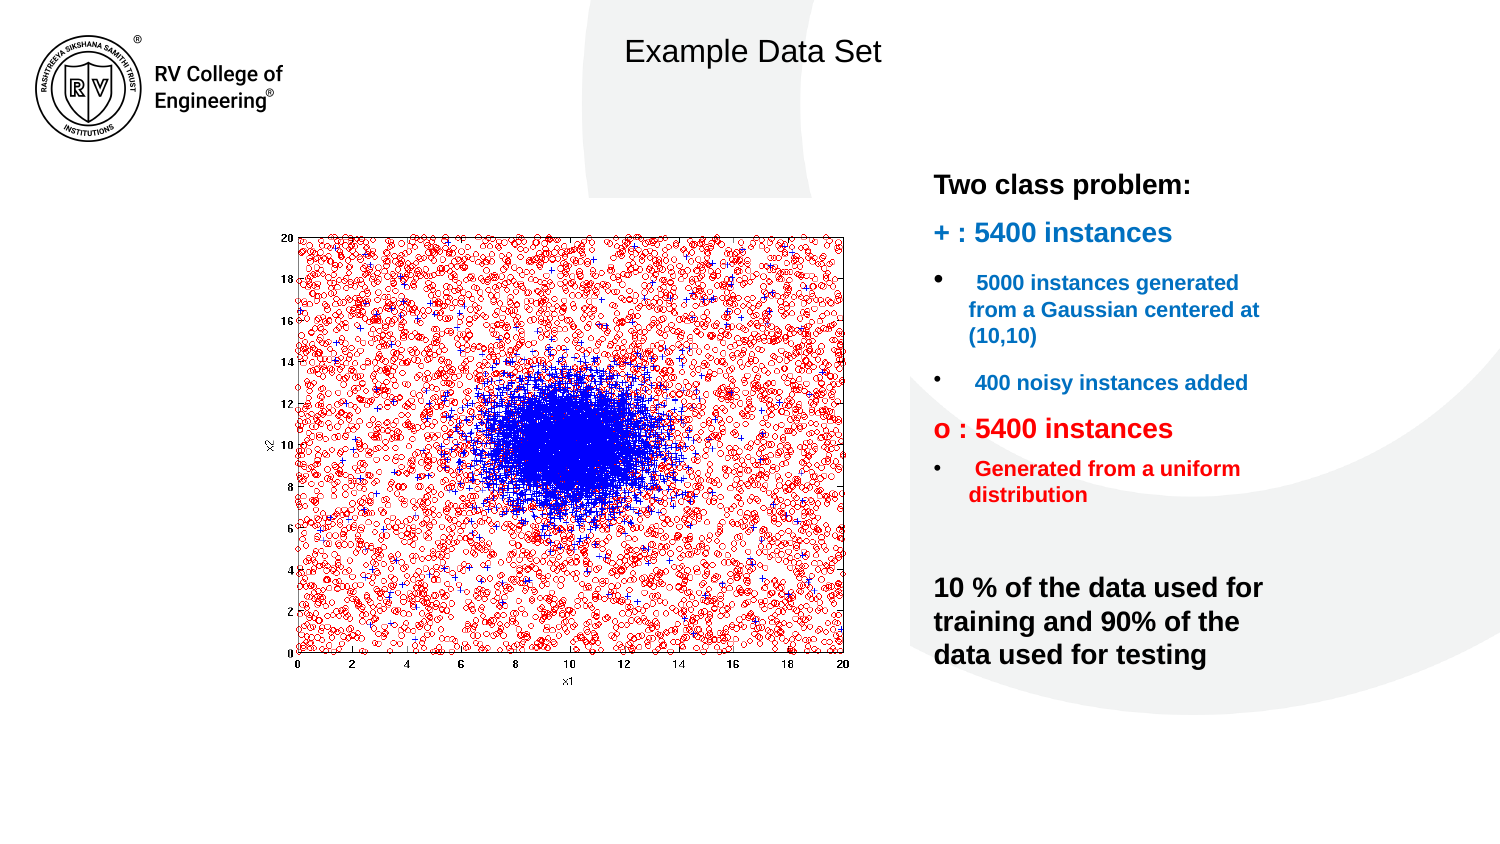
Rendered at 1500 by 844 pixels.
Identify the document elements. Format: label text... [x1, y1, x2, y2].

text_box Two class problem: + : 5400 instances 5000 instances generated from a Gaussian centered at (10,10) 400 noisy instances added o : 5400 instances Generated from a uniform distribution 10 % of the data used for training and 90% of the data used for testing [918, 159, 1285, 760]
title Example Data Set [609, 15, 1254, 85]
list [205, 198, 910, 708]
picture [0, 0, 1500, 844]
